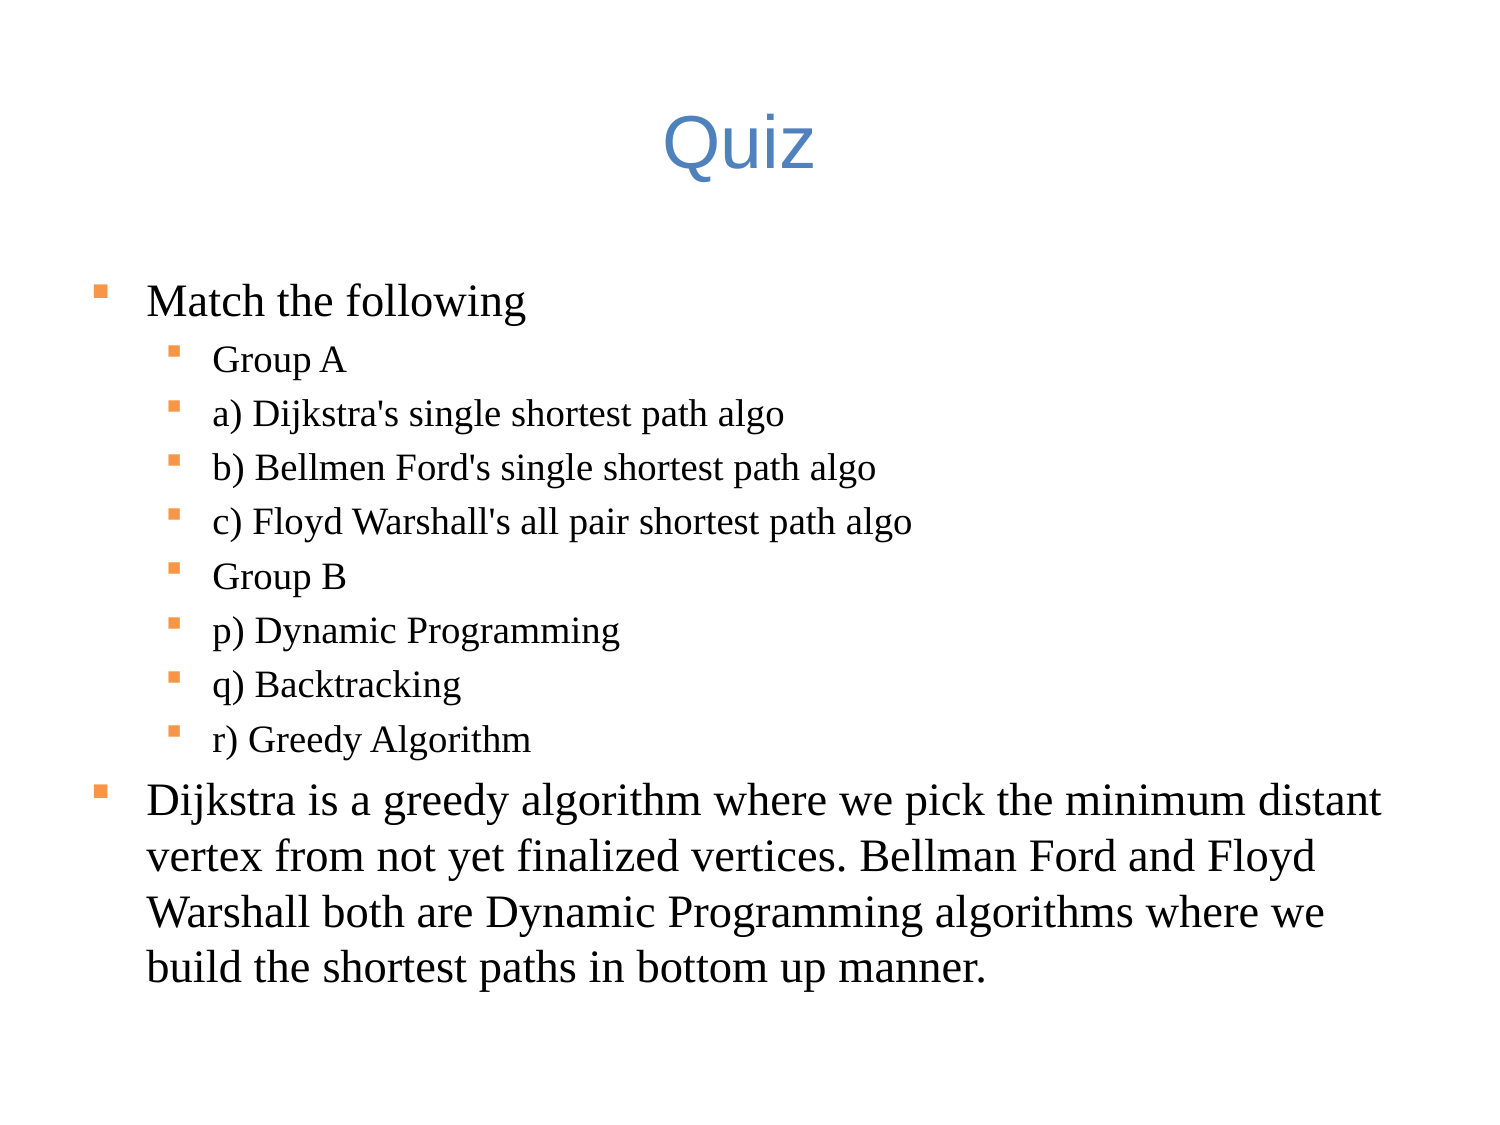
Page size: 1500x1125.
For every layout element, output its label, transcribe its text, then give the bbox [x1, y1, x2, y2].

list Match the following Group A a) Dijkstra's single shortest path algo b) Bellmen Ford's single shortest path algo c) Floyd Warshall's all pair shortest path algo Group B p) Dynamic Programming q) Backtracking r) Greedy Algorithm Dijkstra is a greedy algorithm where we pick the minimum distant vertex from not yet finalized vertices. Bellman Ford and Floyd Warshall both are Dynamic Programming algorithms where we build the shortest paths in bottom up manner. [75, 262, 1425, 1005]
title Quiz [75, 45, 1425, 233]
